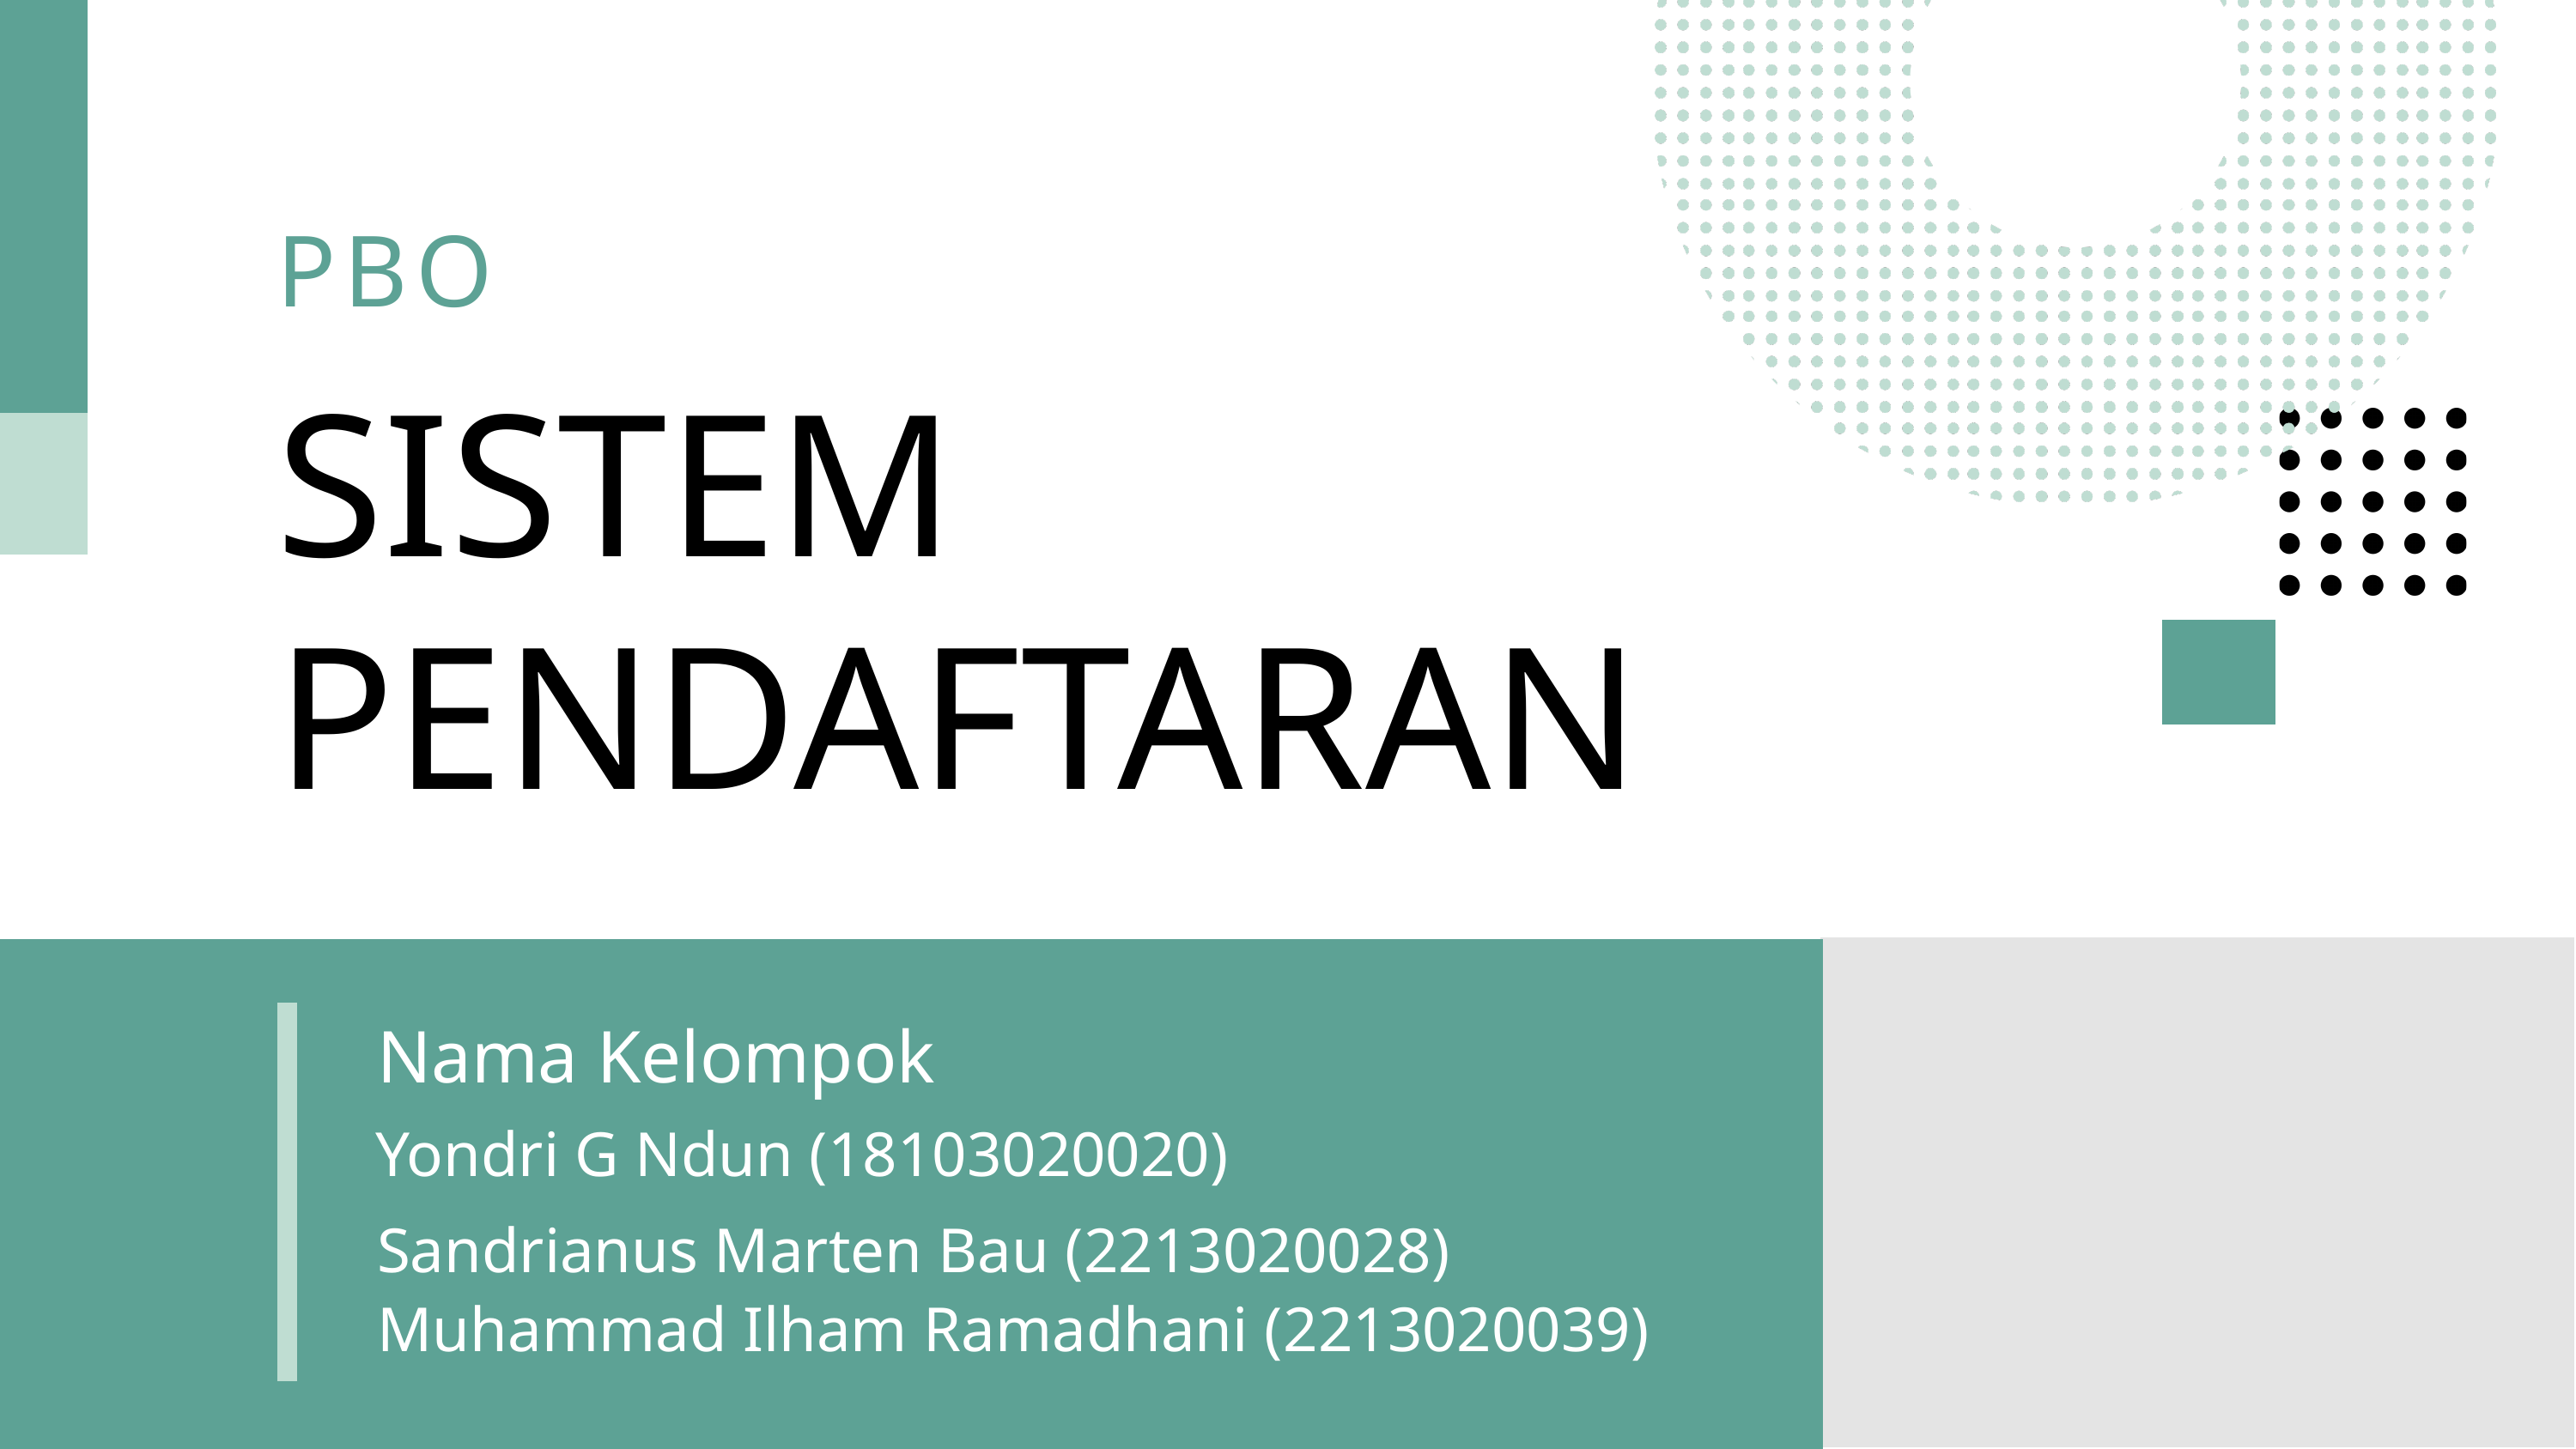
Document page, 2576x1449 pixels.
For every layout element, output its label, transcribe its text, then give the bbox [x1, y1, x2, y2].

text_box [0, 938, 1823, 1449]
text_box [276, 1002, 298, 1382]
text_box SISTEM PENDAFTARAN [276, 364, 2251, 829]
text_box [0, 0, 88, 412]
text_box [1823, 937, 2576, 1449]
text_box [0, 412, 88, 555]
text_box PBO [276, 189, 1505, 327]
text_box [2279, 502, 2467, 596]
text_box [2161, 619, 2276, 724]
text_box [1655, 0, 2496, 502]
